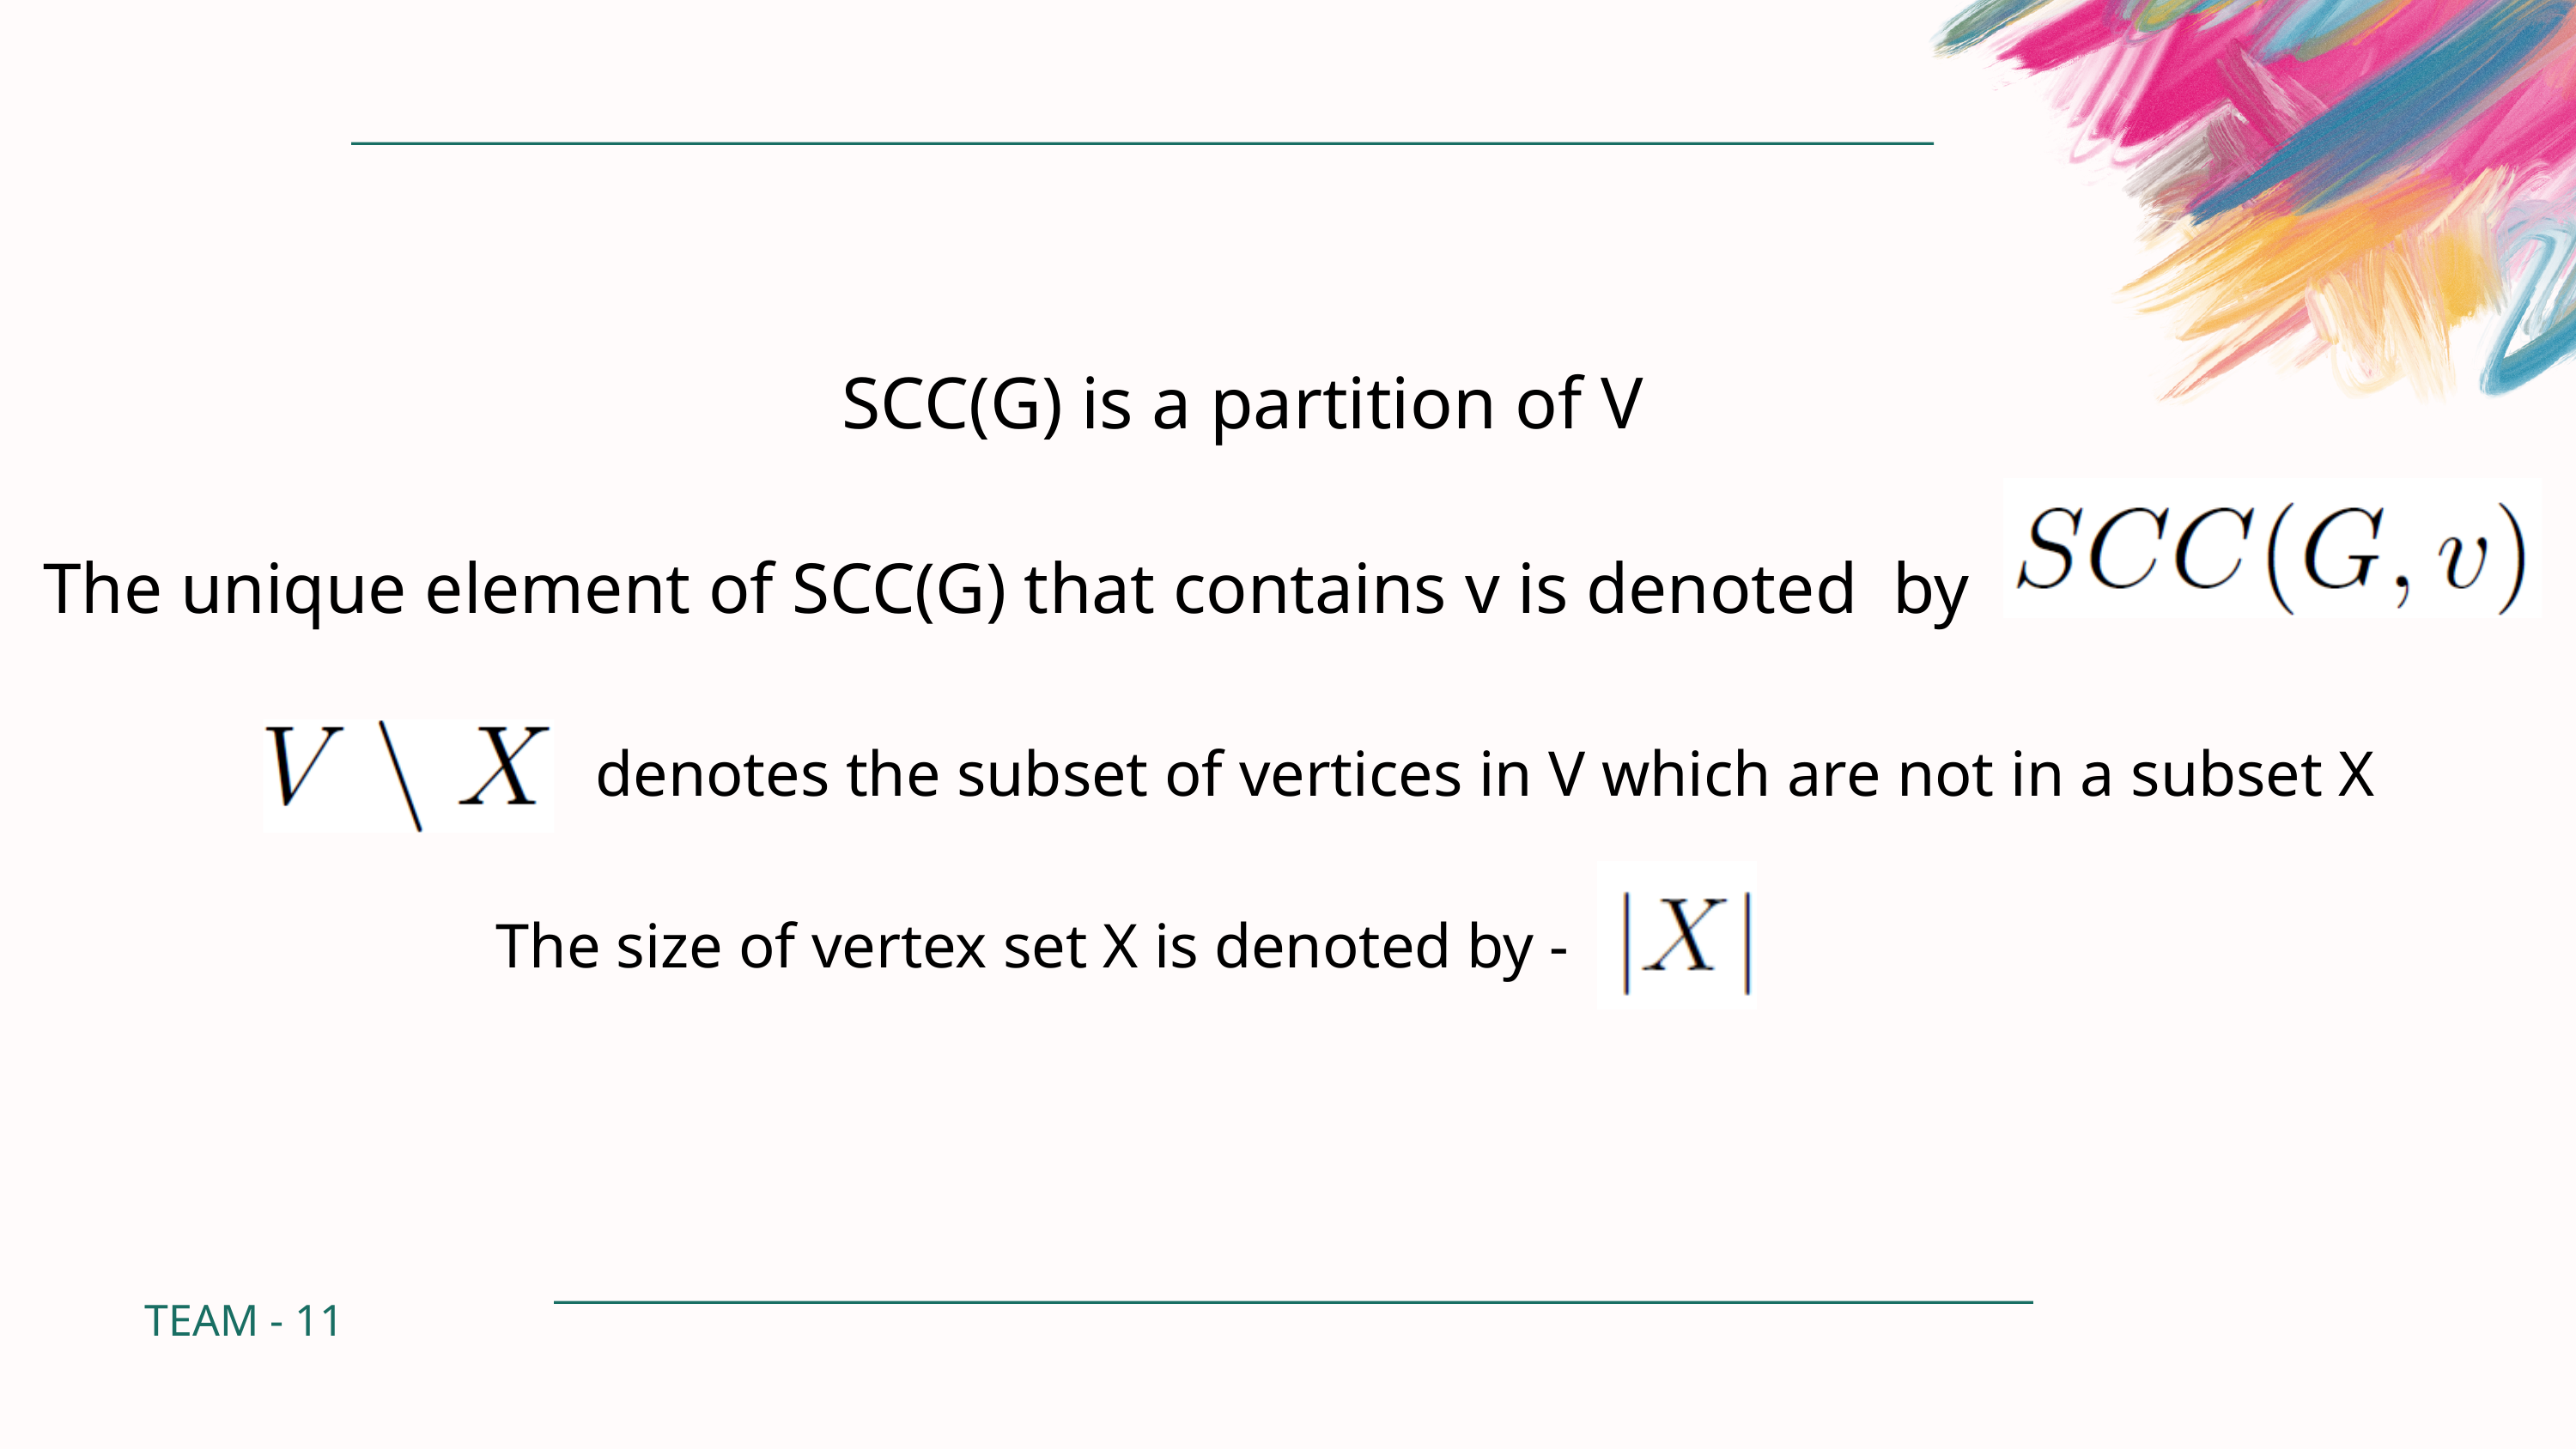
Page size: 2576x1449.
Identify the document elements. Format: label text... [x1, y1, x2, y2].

picture [2002, 478, 2543, 618]
picture [263, 718, 555, 833]
text_box The size of vertex set X is denoted by - [495, 895, 1592, 981]
picture [1895, 0, 2576, 448]
text_box TEAM - 11 [144, 1284, 555, 1345]
picture [1597, 861, 1757, 1009]
text_box The unique element of SCC(G) that contains v is denoted by [30, 530, 2001, 627]
text_box denotes the subset of vertices in V which are not in a subset X [581, 722, 2391, 809]
text_box SCC(G) is a partition of V [833, 343, 1653, 443]
